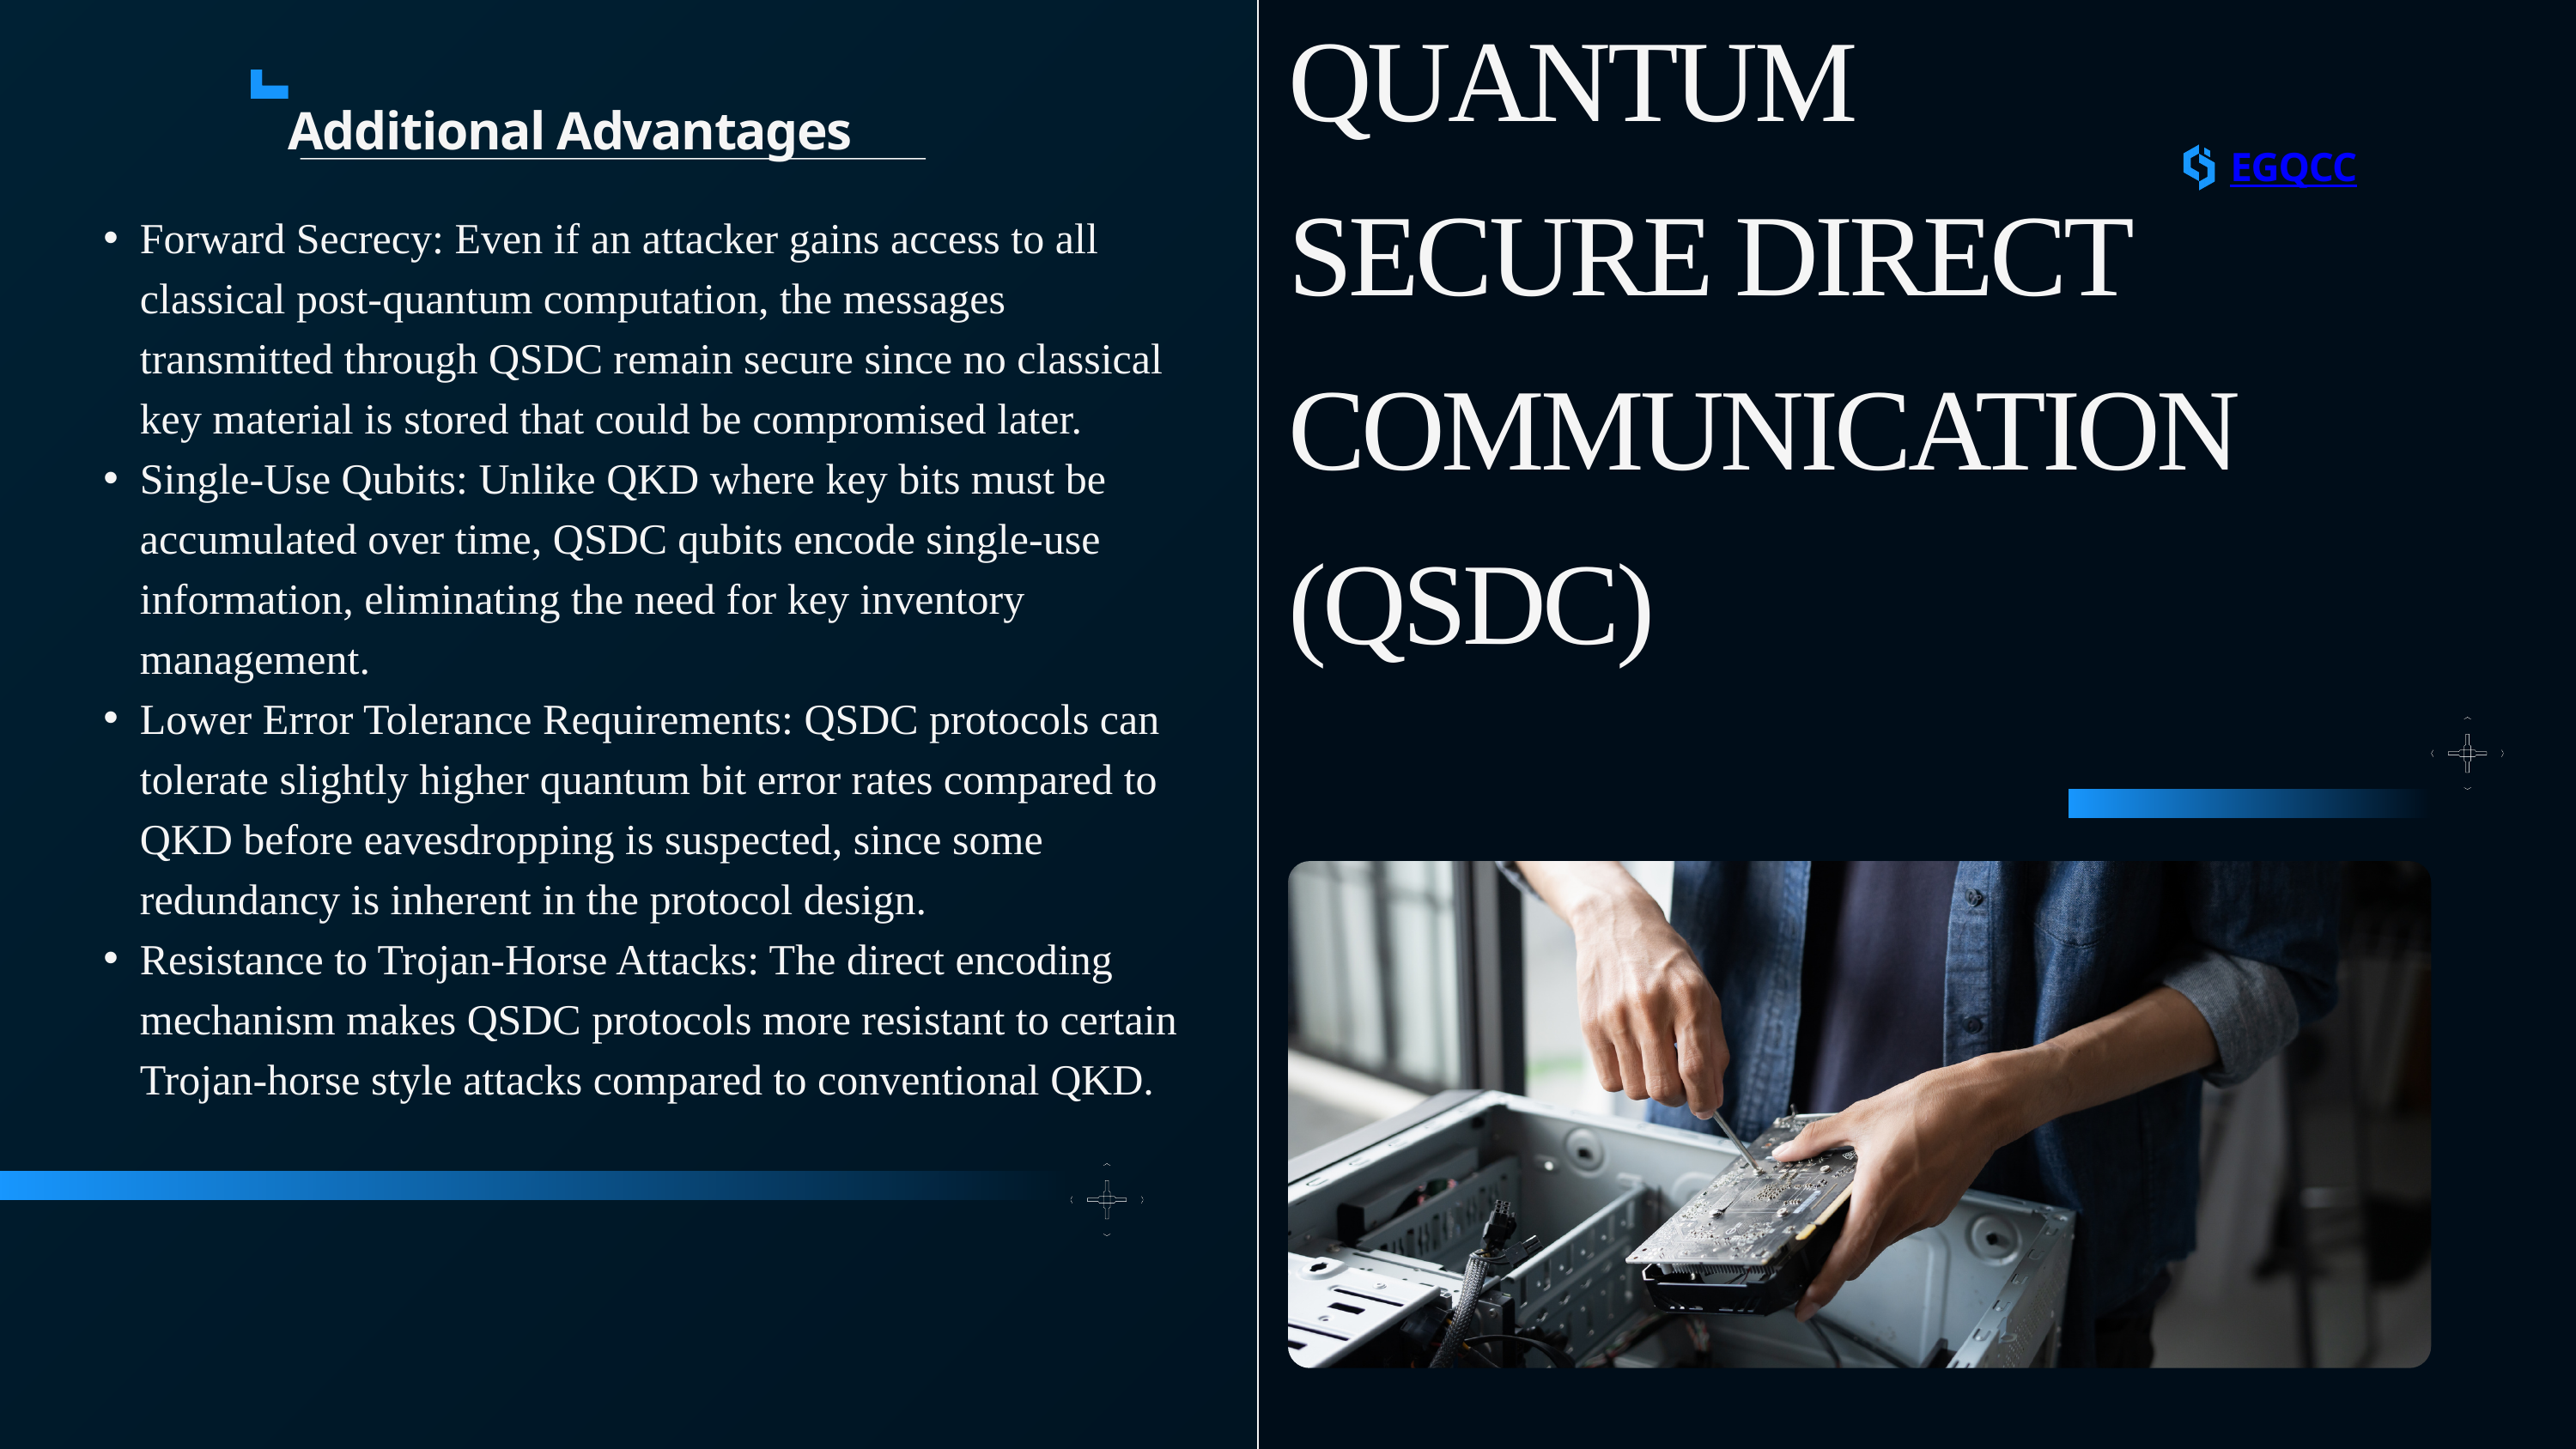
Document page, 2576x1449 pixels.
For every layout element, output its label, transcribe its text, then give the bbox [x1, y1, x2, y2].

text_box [1287, 860, 2432, 1368]
text_box Forward Secrecy: Even if an attacker gains access to all classical post-quantum computation, the messages transmitted through QSDC remain secure since no classical key material is stored that could be compromised later. Single-Use Qubits: Unlike QKD where key bits must be accumulated over time, QSDC qubits encode single-use information, eliminating the need for key inventory management. Lower Error Tolerance Requirements: QSDC protocols can tolerate slightly higher quantum bit error rates compared to QKD before eavesdropping is suspected, since some redundancy is inherent in the protocol design. Resistance to Trojan-Horse Attacks: The direct encoding mechanism makes QSDC protocols more resistant to certain Trojan-horse style attacks compared to conventional QKD. [66, 202, 1207, 1164]
text_box Additional Advantages [288, 88, 1144, 161]
text_box [251, 70, 289, 99]
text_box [1257, 0, 2576, 1449]
text_box [1070, 1164, 1144, 1237]
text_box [0, 1171, 1072, 1201]
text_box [2069, 789, 2432, 819]
